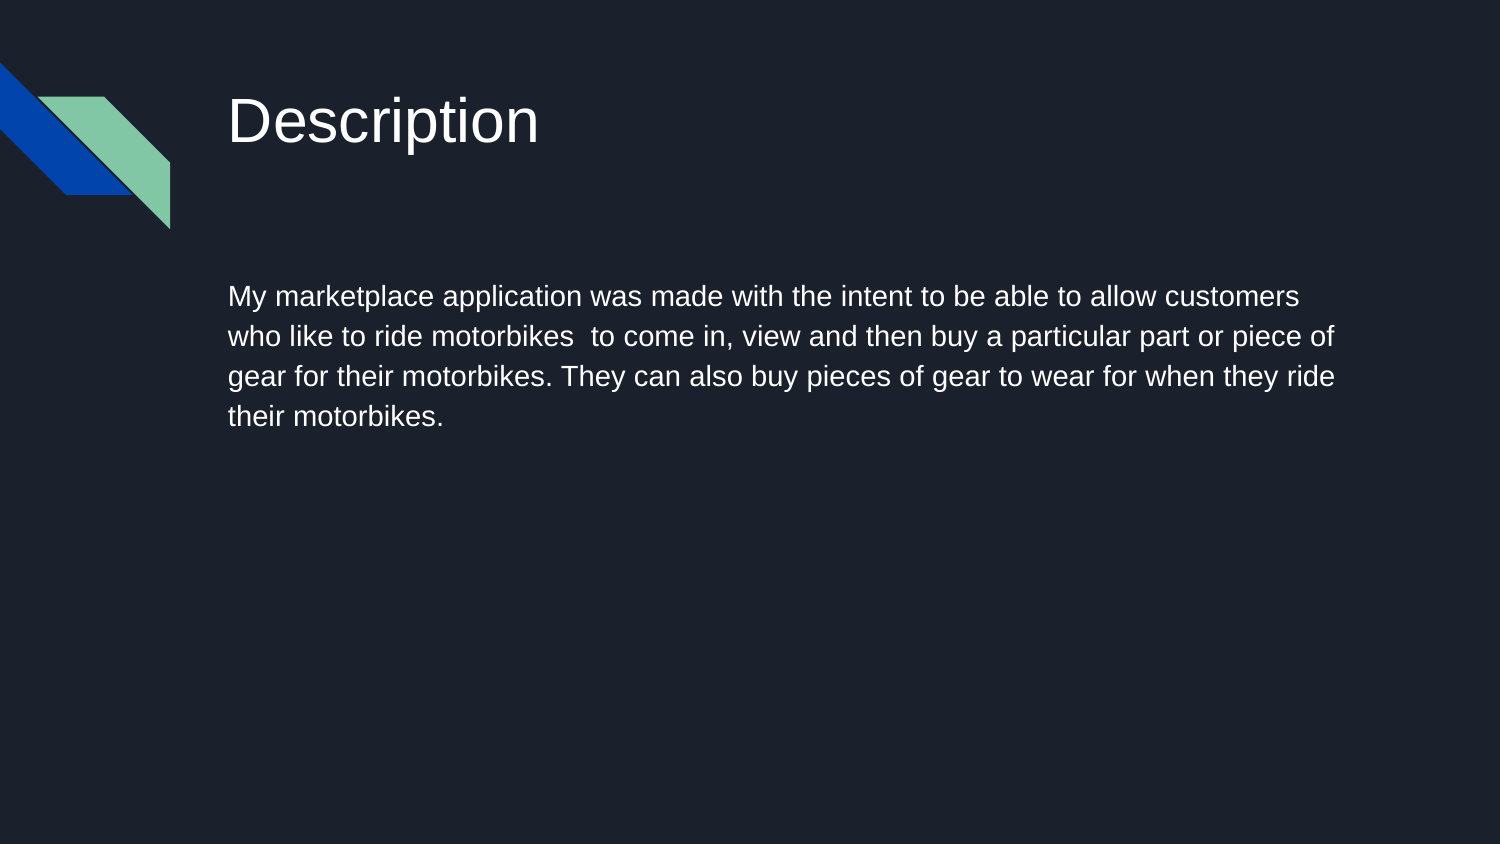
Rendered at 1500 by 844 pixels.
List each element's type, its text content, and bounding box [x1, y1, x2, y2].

list My marketplace application was made with the intent to be able to allow customers who like to ride motorbikes to come in, view and then buy a particular part or piece of gear for their motorbikes. They can also buy pieces of gear to wear for when they ride their motorbikes. [212, 257, 1368, 735]
title Description [212, 64, 1368, 215]
